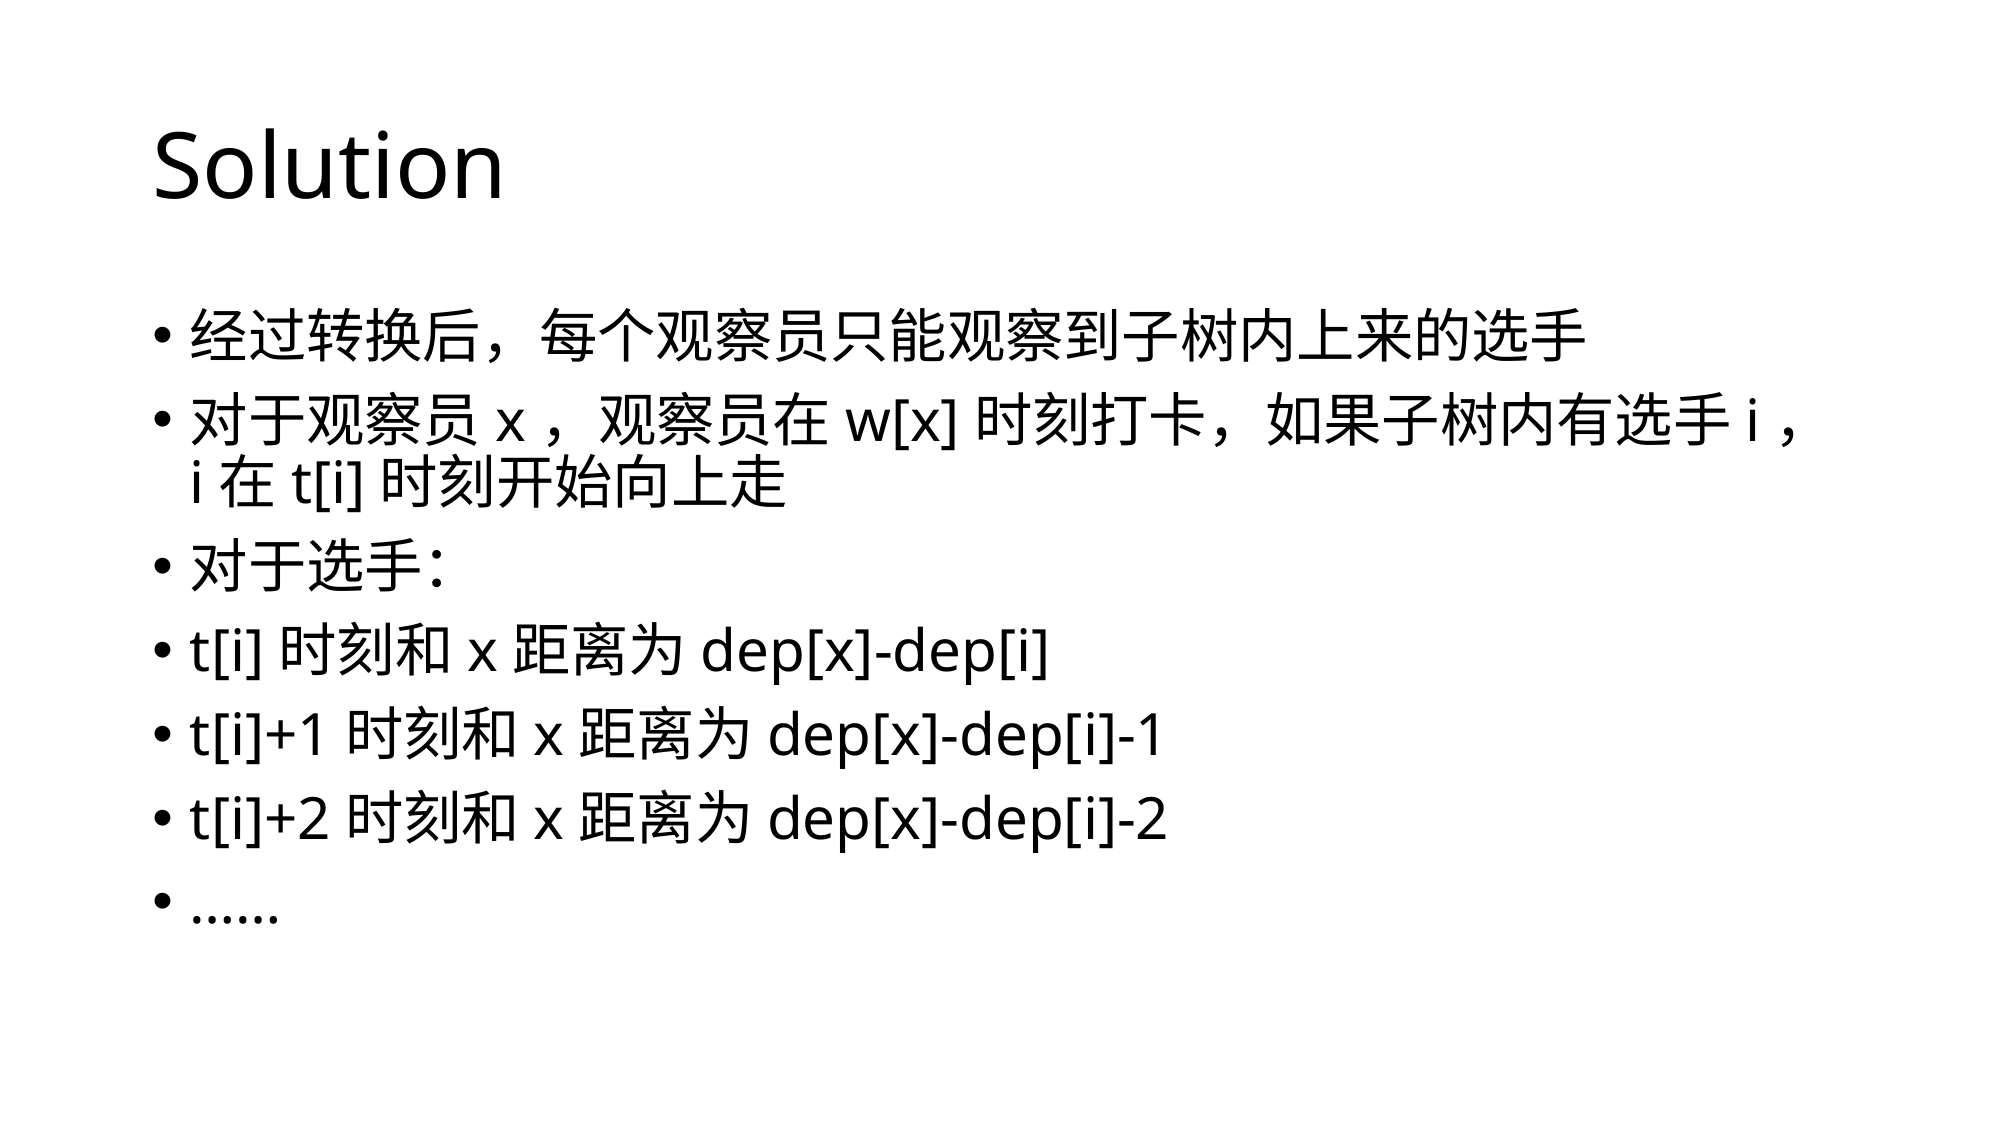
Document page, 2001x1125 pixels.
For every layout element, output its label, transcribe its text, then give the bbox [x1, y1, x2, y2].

title Solution [137, 59, 1863, 278]
list 经过转换后，每个观察员只能观察到子树内上来的选手 对于观察员x，观察员在w[x]时刻打卡，如果子树内有选手i，i在t[i]时刻开始向上走 对于选手： t[i]时刻和x距离为dep[x]-dep[i] t[i]+1时刻和x距离为dep[x]-dep[i]-1 t[i]+2时刻和x距离为dep[x]-dep[i]-2 …… [137, 299, 1863, 1014]
